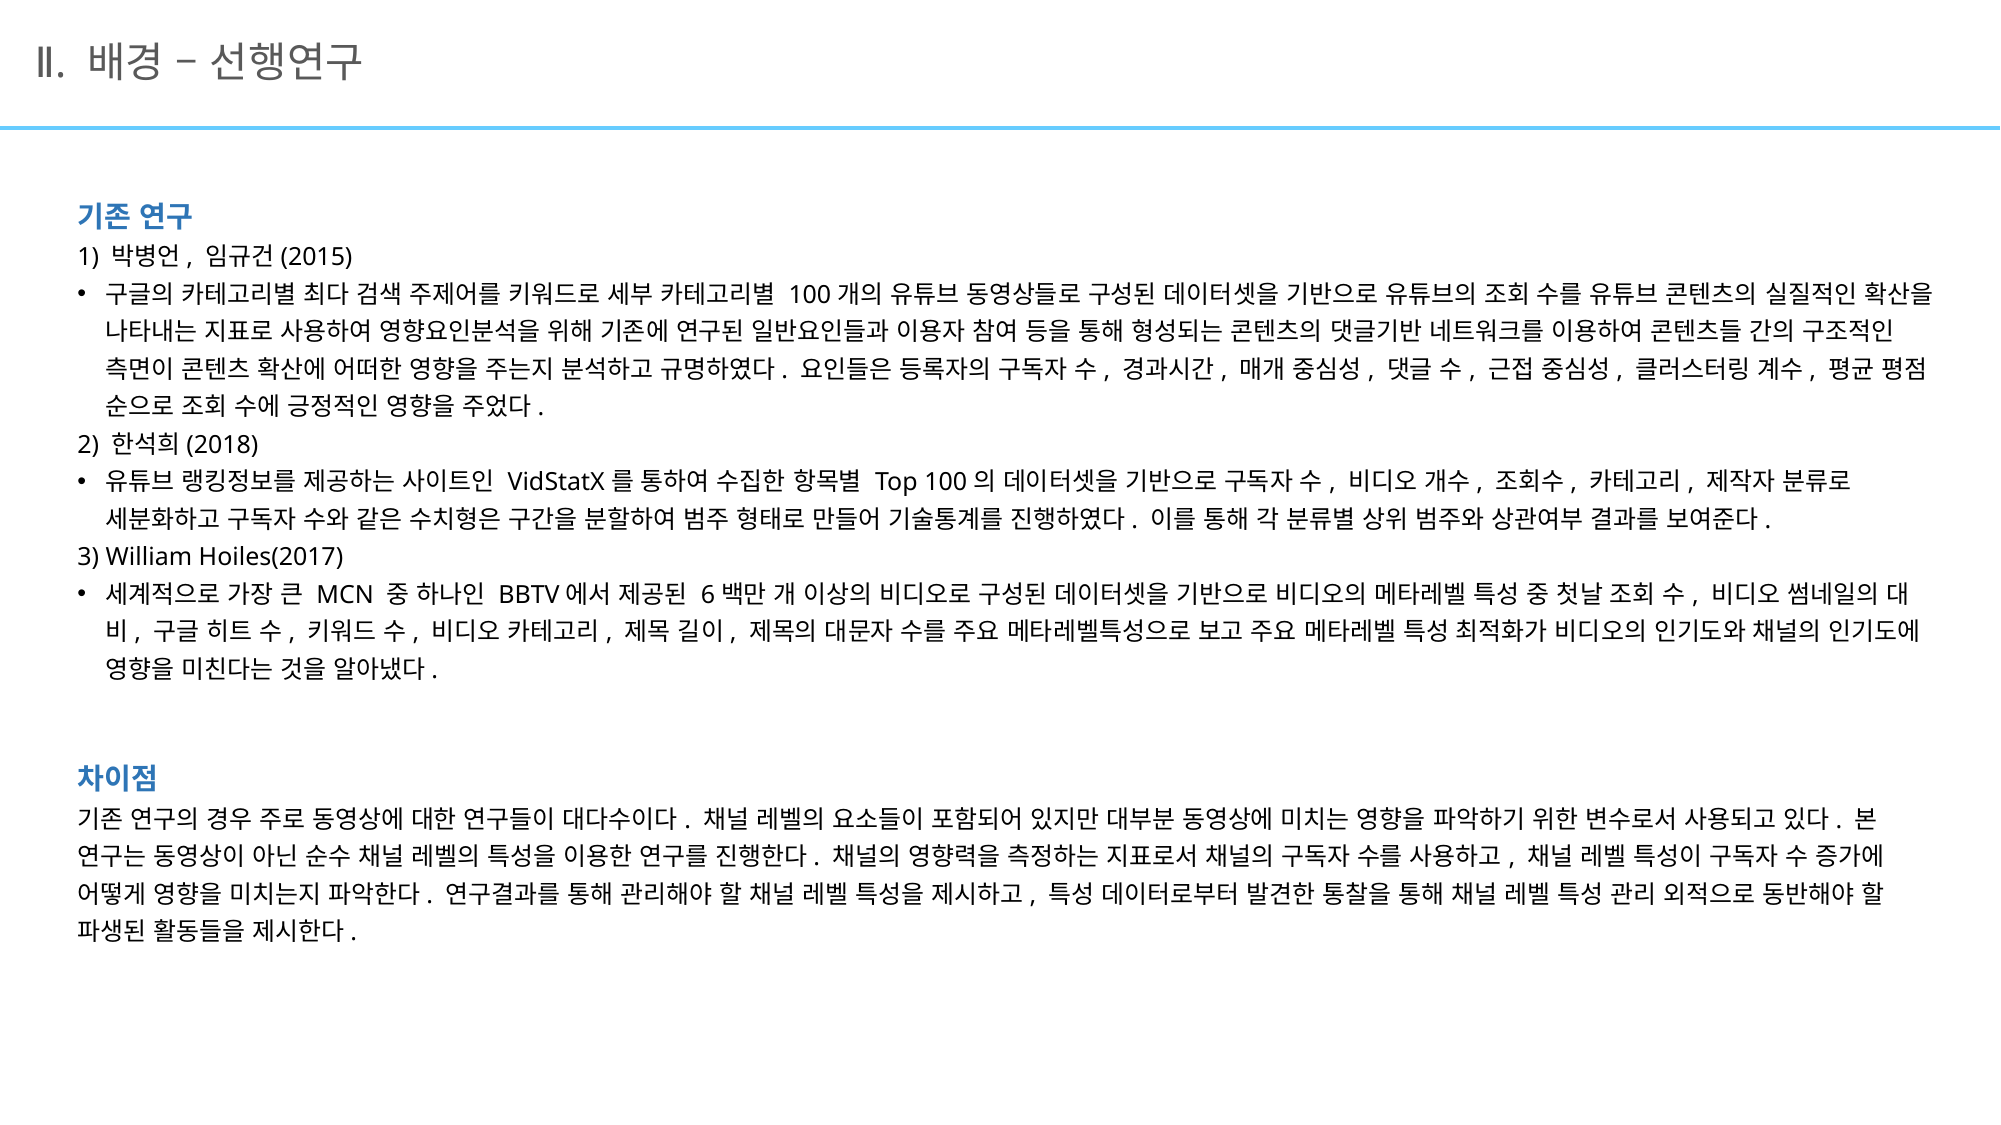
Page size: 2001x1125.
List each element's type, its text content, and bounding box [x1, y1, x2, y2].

text_box Ⅱ. 배경 – 선행연구 [19, 14, 510, 114]
text_box 기존 연구 1) 박병언, 임규건(2015) 구글의 카테고리별 최다 검색 주제어를 키워드로 세부 카테고리별 100개의 유튜브 동영상들로 구성된 데이터셋을 기반으로 유튜브의 조회 수를 유튜브 콘텐츠의 실질적인 확산을 나타내는 지표로 사용하여 영향요인분석을 위해 기존에 연구된 일반요인들과 이용자 참여 등을 통해 형성되는 콘텐츠의 댓글기반 네트워크를 이용하여 콘텐츠들 간의 구조적인 측면이 콘텐츠 확산에 어떠한 영향을 주는지 분석하고 규명하였다. 요인들은 등록자의 구독자 수, 경과시간, 매개 중심성, 댓글 수, 근접 중심성, 클러스터링 계수, 평균 평점 순으로 조회 수에 긍정적인 영향을 주었다. 2) 한석희(2018) 유튜브 랭킹정보를 제공하는 사이트인 VidStatX를 통하여 수집한 항목별 Top 100의 데이터셋을 기반으로 구독자 수, 비디오 개수, 조회수, 카테고리, 제작자 분류로 세분화하고 구독자 수와 같은 수치형은 구간을 분할하여 범주 형태로 만들어 기술통계를 진행하였다. 이를 통해 각 분류별 상위 범주와 상관여부 결과를 보여준다. 3) William Hoiles(2017) 세계적으로 가장 큰 MCN 중 하나인 BBTV에서 제공된 6백만 개 이상의 비디오로 구성된 데이터셋을 기반으로 비디오의 메타레벨 특성 중 첫날 조회 수, 비디오 썸네일의 대비, 구글 히트 수, 키워드 수, 비디오 카테고리, 제목 길이, 제목의 대문자 수를 주요 메타레벨특성으로 보고 주요 메타레벨 특성 최적화가 비디오의 인기도와 채널의 인기도에 영향을 미친다는 것을 알아냈다. 차이점 기존 연구의 경우 주로 동영상에 대한 연구들이 대다수이다. 채널 레벨의 요소들이 포함되어 있지만 대부분 동영상에 미치는 영향을 파악하기 위한 변수로서 사용되고 있다. 본 연구는 동영상이 아닌 순수 채널 레벨의 특성을 이용한 연구를 진행한다. 채널의 영향력을 측정하는 지표로서 채널의 구독자 수를 사용하고, 채널 레벨 특성이 구독자 수 증가에 어떻게 영향을 미치는지 파악한다. 연구결과를 통해 관리해야 할 채널 레벨 특성을 제시하고, 특성 데이터로부터 발견한 통찰을 통해 채널 레벨 특성 관리 외적으로 동반해야 할 파생된 활동들을 제시한다. [62, 188, 1950, 953]
